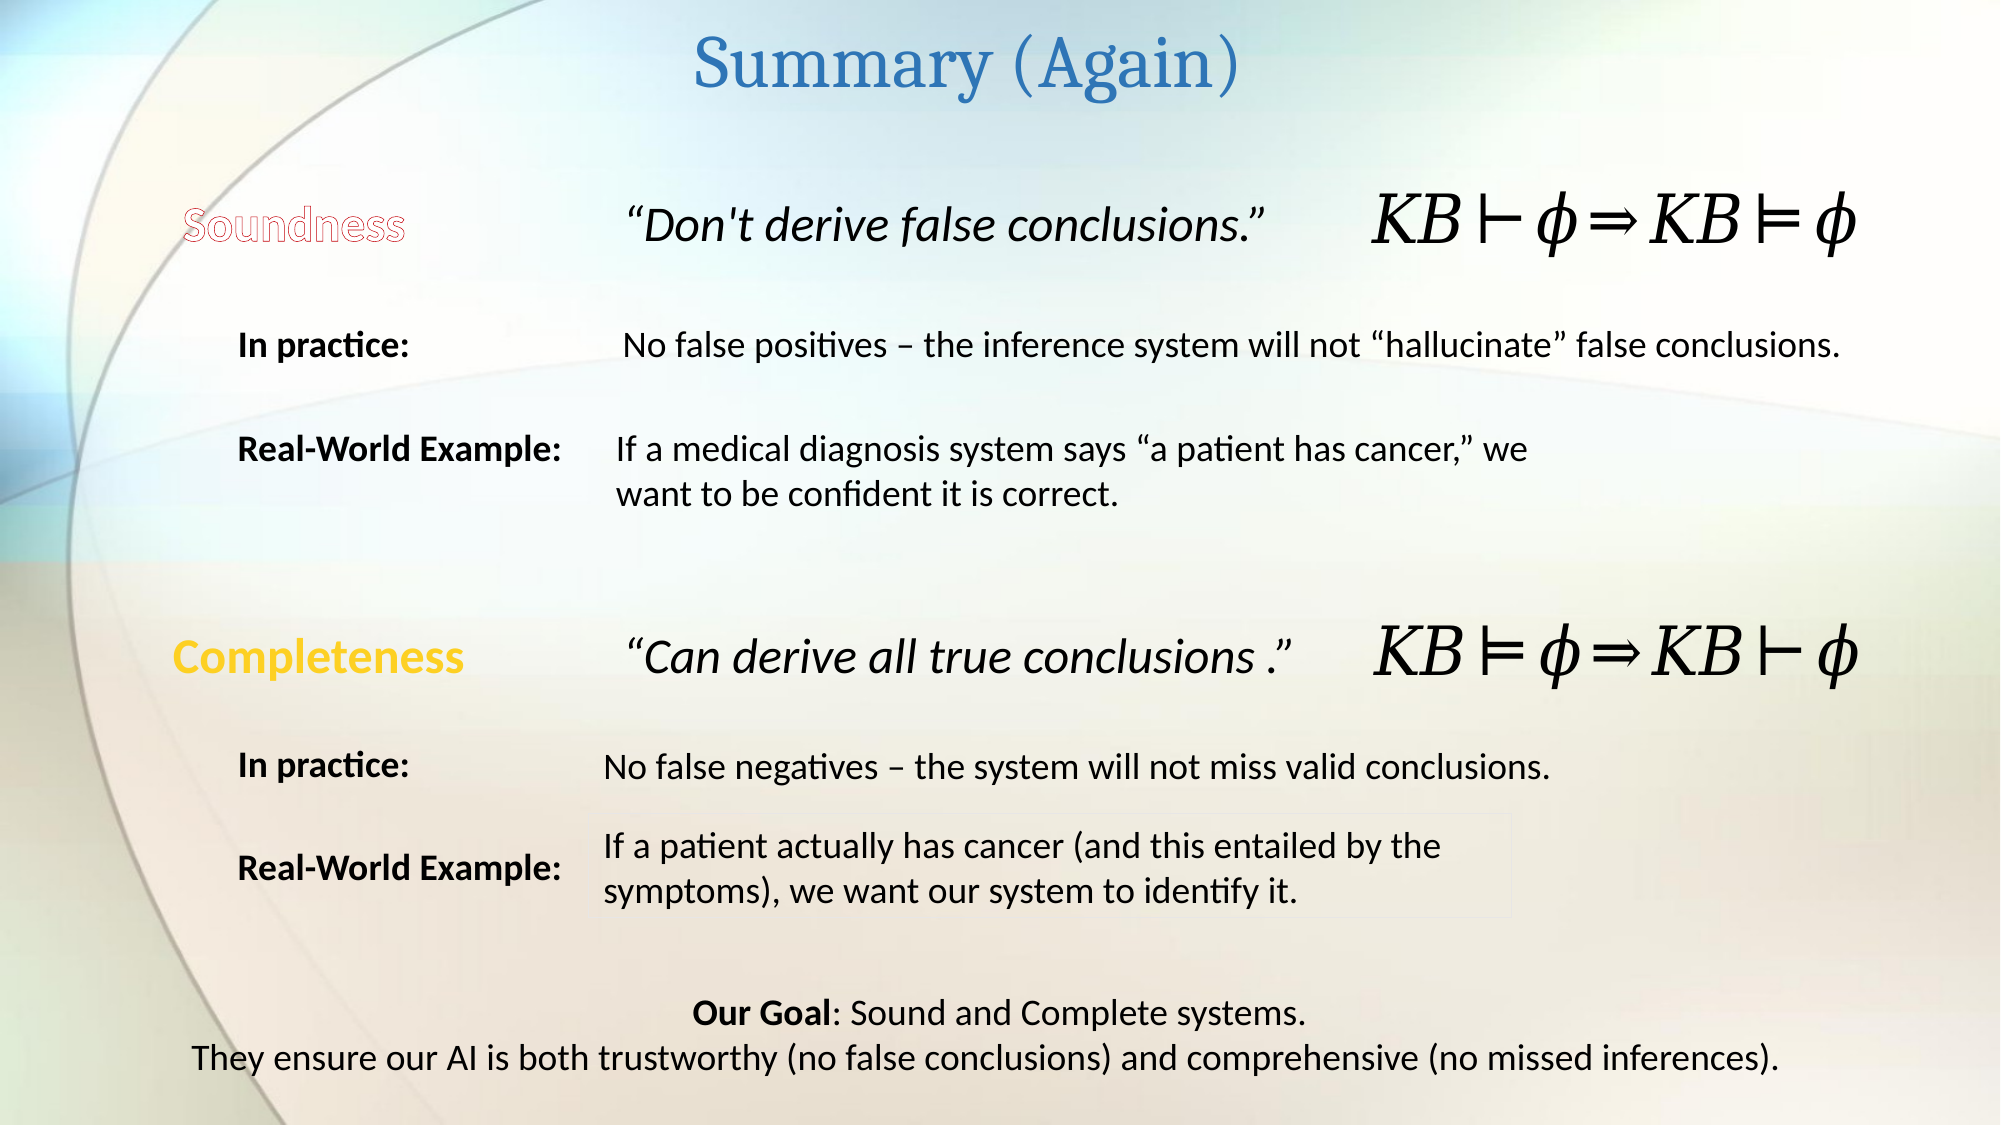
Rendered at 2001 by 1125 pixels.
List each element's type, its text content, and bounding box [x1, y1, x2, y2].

text_box Real-World Example: [222, 835, 608, 896]
text_box Completeness [158, 615, 505, 691]
text_box If a medical diagnosis system says “a patient has cancer,” we want to be confident it is correct. [601, 416, 1576, 521]
text_box In practice: [223, 312, 441, 373]
text_box Real-World Example: [222, 416, 601, 476]
text_box Summary (Again) [77, 11, 1863, 105]
text_box No false negatives – the system will not miss valid conclusions. [588, 734, 1577, 795]
text_box Our Goal: Sound and Complete systems. They ensure our AI is both trustworthy (no false conclusions) and comprehensive (no missed inferences). [176, 980, 1824, 1086]
text_box In practice: [223, 732, 441, 793]
text_box No false positives – the inference system will not “hallucinate” false conclusions. [607, 312, 1881, 373]
text_box Soundness [167, 183, 463, 259]
text_box “Can derive all true conclusions .” [607, 615, 1340, 691]
picture [0, 0, 2001, 1125]
text_box If a patient actually has cancer (and this entailed by the symptoms), we want our system to identify it. [588, 813, 1512, 918]
text_box “Don't derive false conclusions.” [607, 183, 1328, 259]
